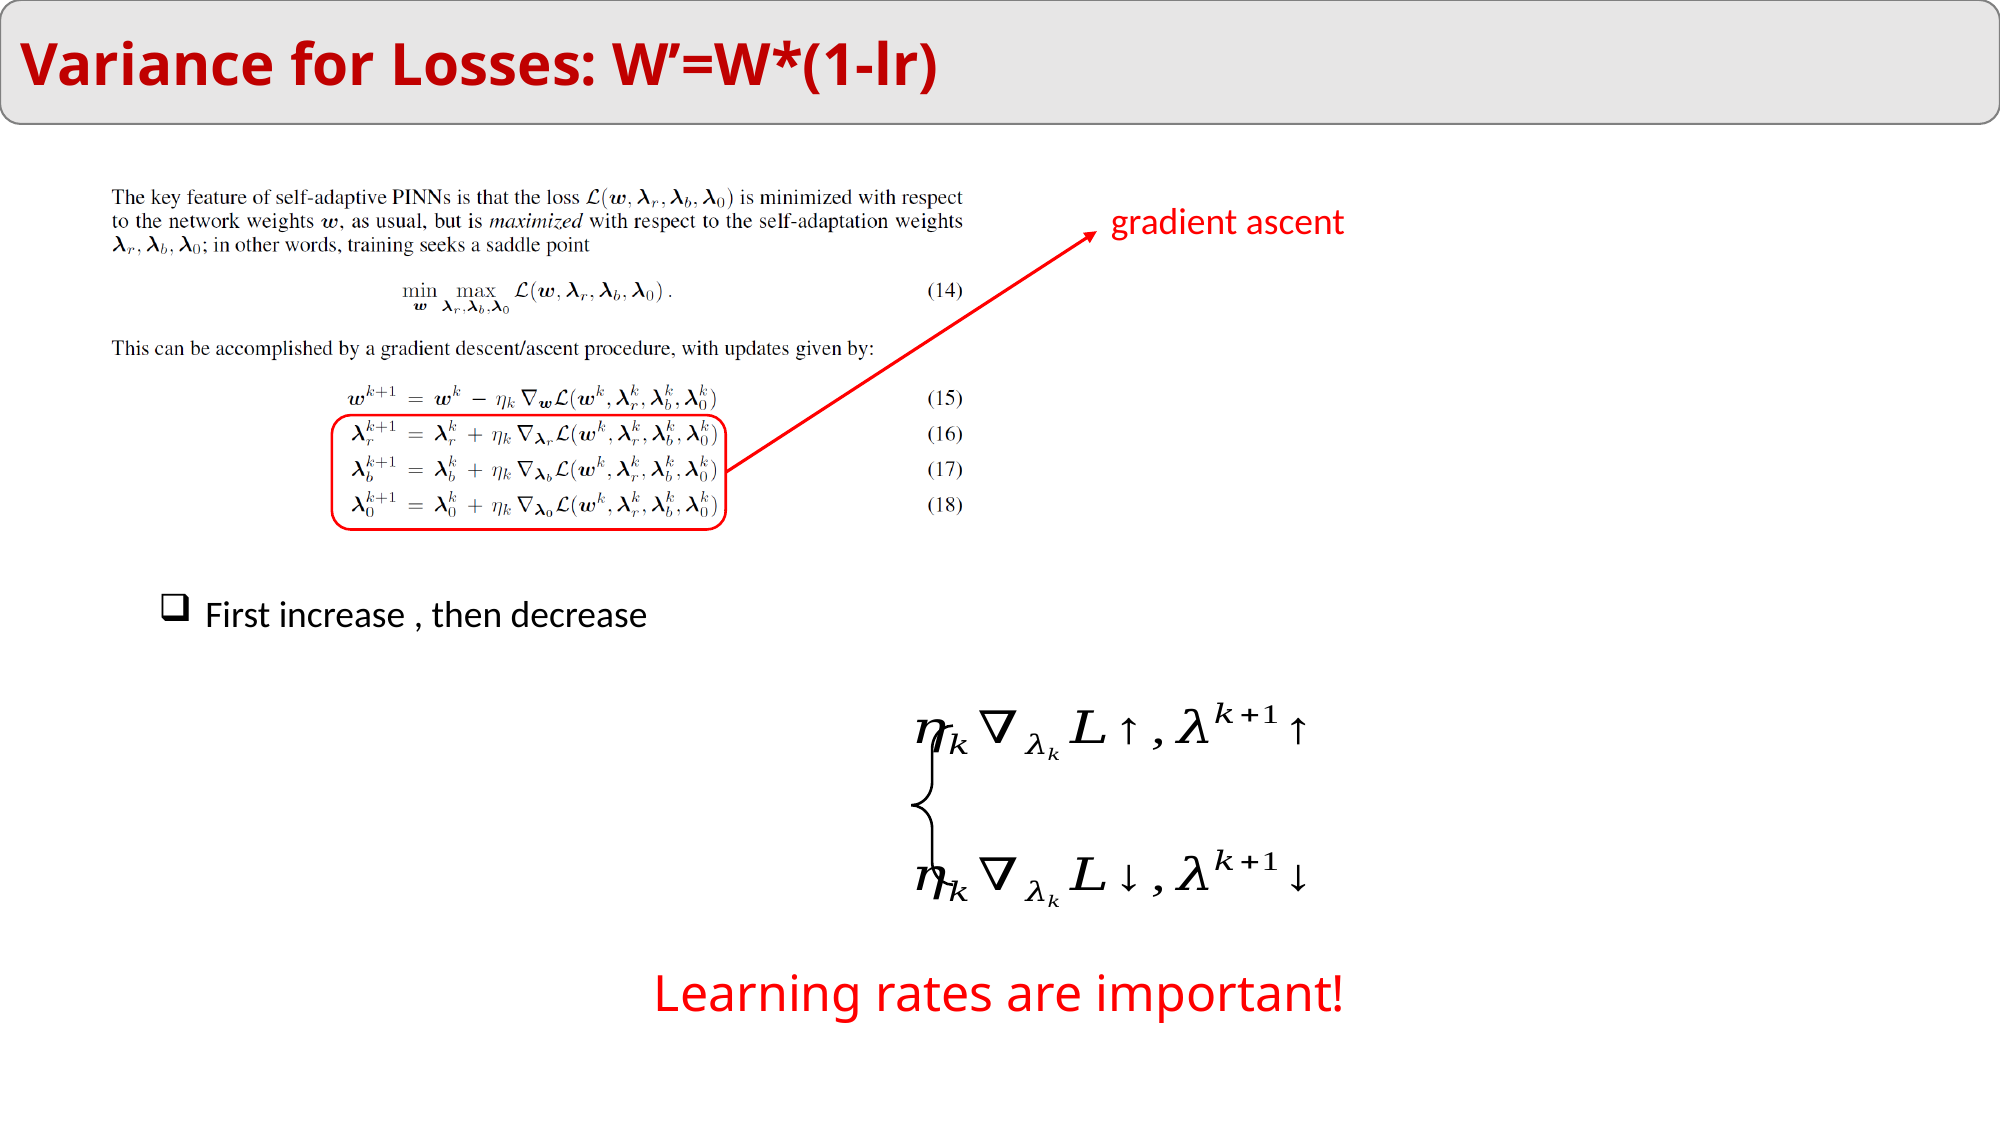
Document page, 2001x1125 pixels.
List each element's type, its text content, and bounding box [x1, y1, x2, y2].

text_box Variance for Losses: W’=W*(1-lr) [0, 0, 2000, 125]
text_box Learning rates are important! [115, 954, 1885, 1029]
text_box gradient ascent [1043, 189, 1413, 250]
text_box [725, 231, 1097, 473]
picture [84, 175, 983, 530]
text_box [911, 725, 954, 886]
